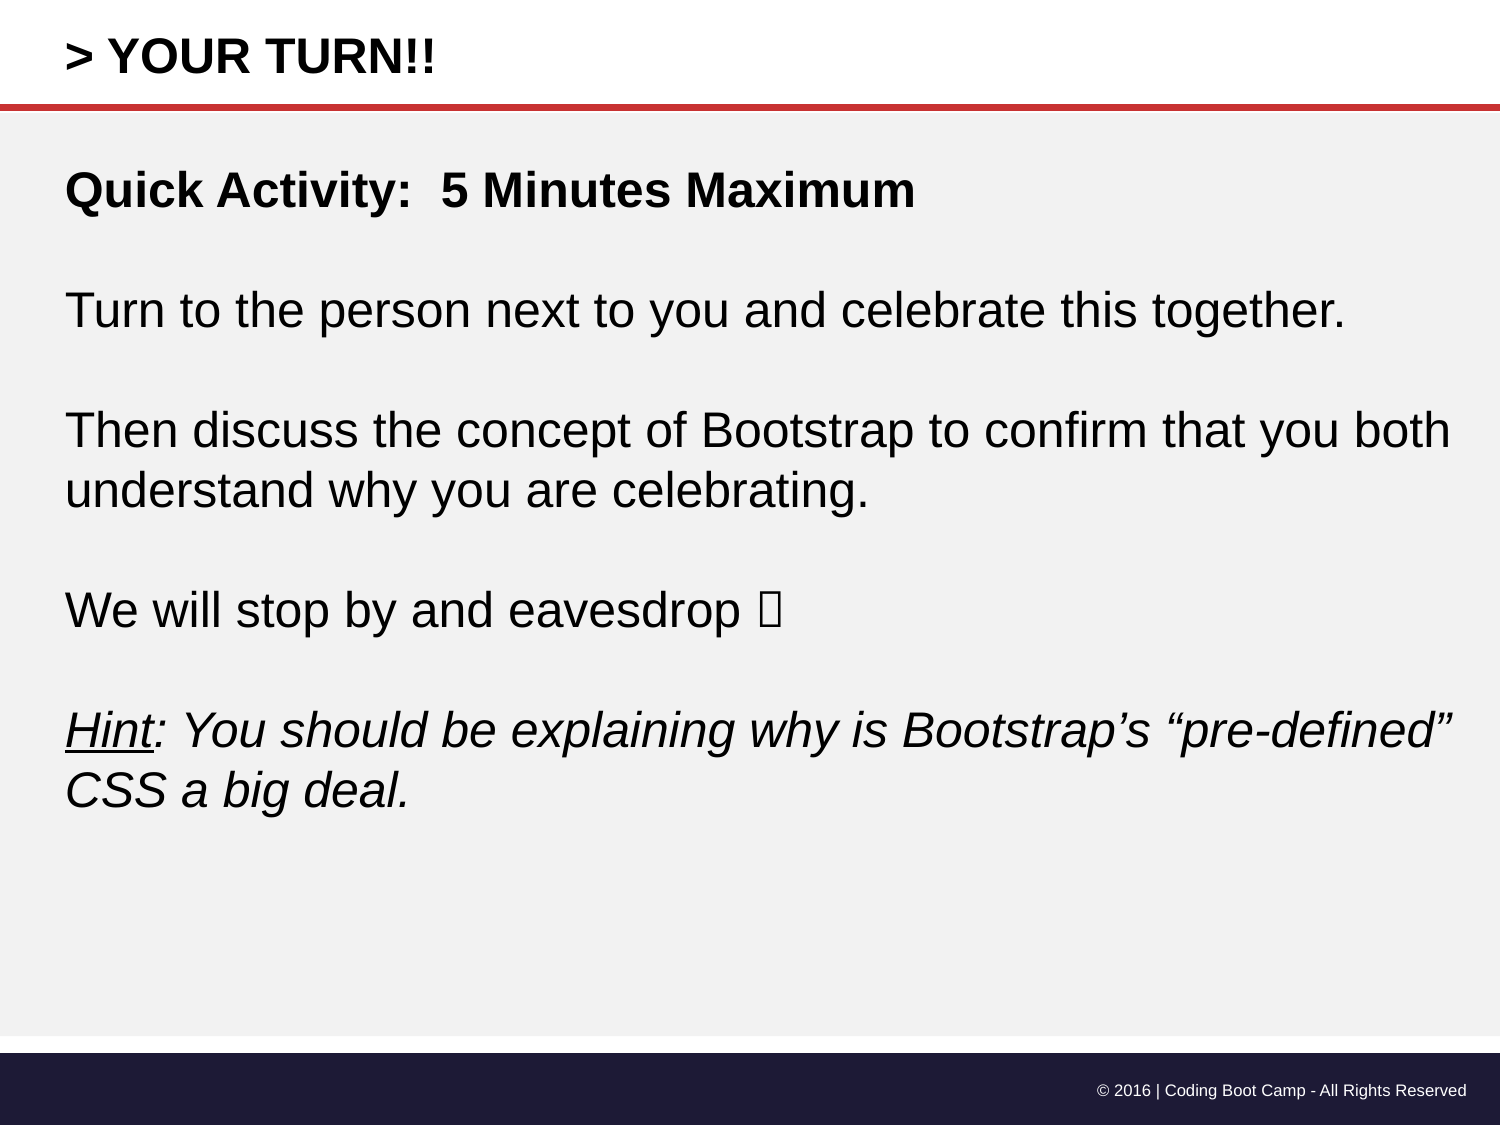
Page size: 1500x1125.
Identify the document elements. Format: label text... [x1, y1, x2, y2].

text_box > YOUR TURN!! [50, 16, 913, 91]
text_box [0, 112, 1500, 1037]
text_box Quick Activity: 5 Minutes Maximum Turn to the person next to you and celebrate this together. Then discuss the concept of Bootstrap to confirm that you both understand why you are celebrating. We will stop by and eavesdrop  Hint: You should be explaining why is Bootstrap’s “pre-defined” CSS a big deal. [49, 149, 1475, 825]
